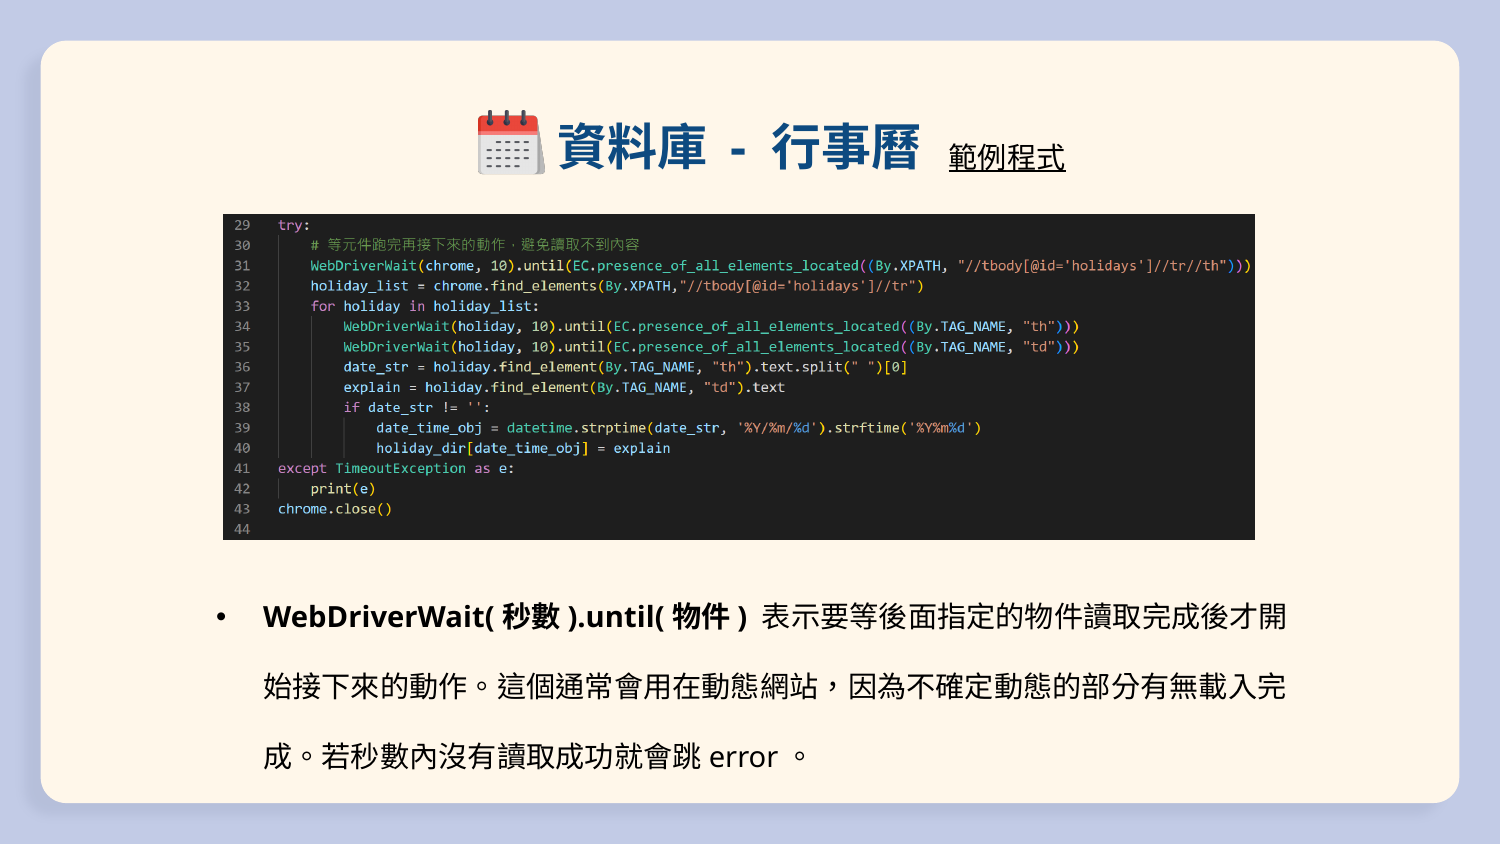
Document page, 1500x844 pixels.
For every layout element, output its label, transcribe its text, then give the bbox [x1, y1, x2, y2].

text_box 範例程式 [933, 131, 1099, 182]
picture [223, 214, 1256, 540]
text_box WebDriverWait(秒數).until(物件) 表示要等後面指定的物件讀取完成後才開始接下來的動作。這個通常會用在動態網站，因為不確定動態的部分有無載入完成。若秒數內沒有讀取成功就會跳error。 [201, 556, 1318, 781]
picture [478, 109, 545, 176]
title 資料庫 - 行事曆 [106, 81, 1373, 175]
